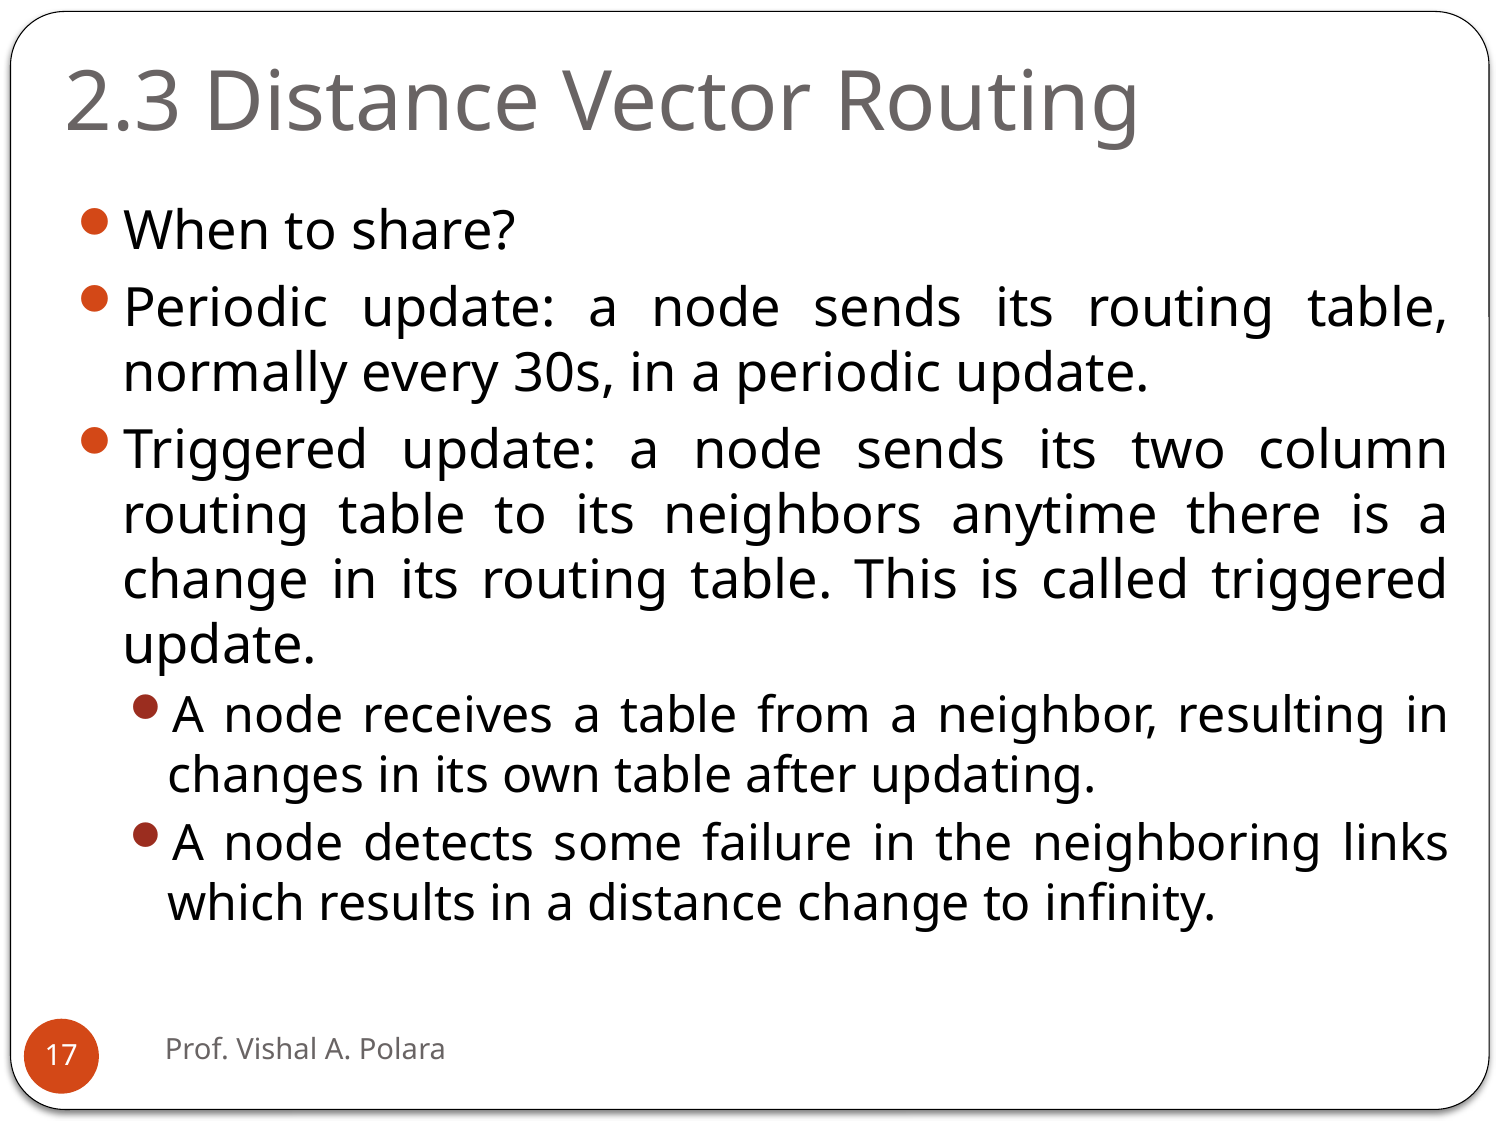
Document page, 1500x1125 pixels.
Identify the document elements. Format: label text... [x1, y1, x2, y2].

slide_number 17 [23, 1018, 99, 1094]
footer Prof. Vishal A. Polara [150, 1012, 800, 1088]
title 2.3 Distance Vector Routing [50, 0, 1175, 163]
list When to share? Periodic update: a node sends its routing table, normally every 30s, in a periodic update. Triggered update: a node sends its two column routing table to its neighbors anytime there is a change in its routing table. This is called triggered update. A node receives a table from a neighbor, resulting in changes in its own table after updating. A node detects some failure in the neighboring links which results in a distance change to infinity. [62, 187, 1466, 1049]
